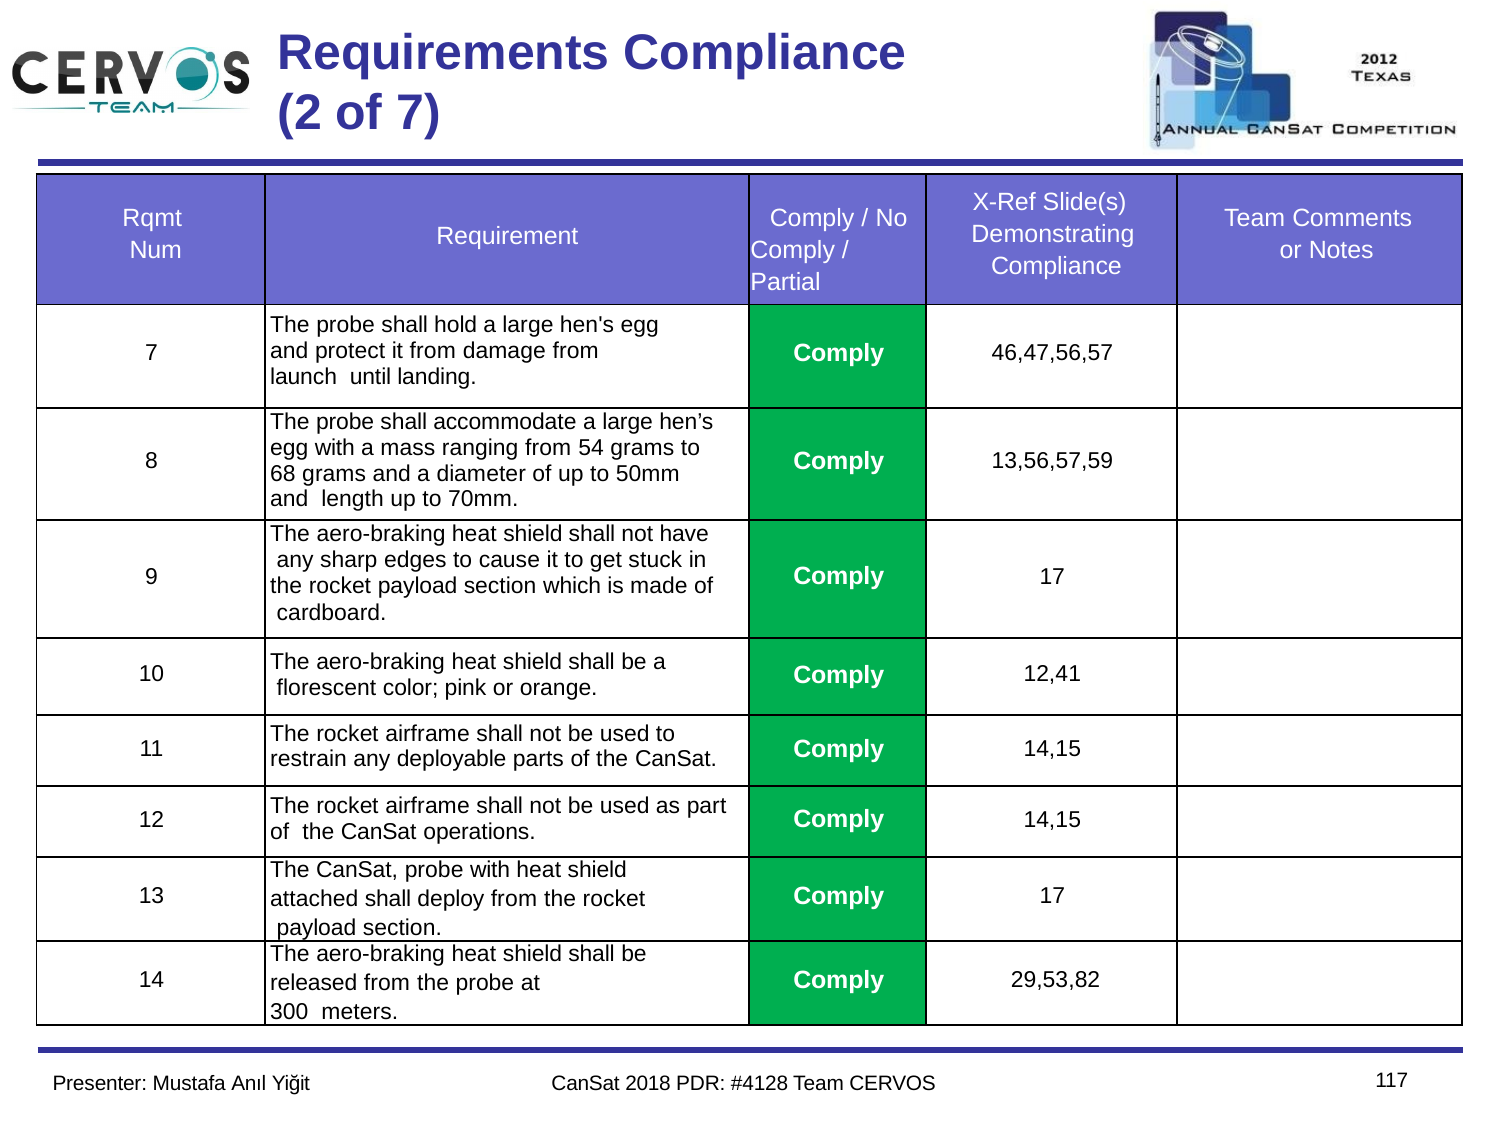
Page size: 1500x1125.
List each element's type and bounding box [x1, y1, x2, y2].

table_cell [750, 409, 925, 519]
table_header [266, 175, 748, 304]
table_cell [1178, 521, 1461, 637]
table_cell [927, 305, 1176, 407]
table_cell [37, 787, 264, 856]
table_cell [266, 942, 748, 1024]
table_cell [750, 787, 925, 856]
table_cell [266, 787, 748, 856]
table_cell [37, 639, 264, 714]
table_cell [927, 409, 1176, 519]
table_cell [750, 942, 925, 1024]
table_header [750, 175, 925, 304]
table_cell [1178, 787, 1461, 856]
table_cell [750, 716, 925, 785]
table_cell [1178, 639, 1461, 714]
table_cell [37, 716, 264, 785]
table_cell [750, 305, 925, 407]
table_header [927, 175, 1176, 304]
table_cell [1178, 716, 1461, 785]
text_box [12, 12, 251, 157]
table_cell [266, 305, 748, 407]
table_cell [927, 787, 1176, 856]
table_cell [266, 521, 748, 637]
table_cell [927, 639, 1176, 714]
table_cell [37, 858, 264, 940]
table_cell [266, 409, 748, 519]
table_cell [750, 521, 925, 637]
text_box [1142, 1, 1458, 156]
table_cell [37, 942, 264, 1024]
table_cell [750, 639, 925, 714]
table_header [1178, 175, 1461, 304]
table_cell [266, 639, 748, 714]
table_cell [37, 305, 264, 407]
text_box [50, 1069, 317, 1095]
table_cell [1178, 305, 1461, 407]
text_box [1371, 1066, 1415, 1092]
table_cell [1178, 409, 1461, 519]
table_cell [37, 521, 264, 637]
title [275, 17, 911, 173]
table_cell [927, 942, 1176, 1024]
table_cell [927, 858, 1176, 940]
table_cell [927, 521, 1176, 637]
table_header [37, 175, 264, 304]
footer [549, 1069, 951, 1125]
table_cell [750, 858, 925, 940]
table_cell [1178, 858, 1461, 940]
table_cell [266, 716, 748, 785]
table_cell [927, 716, 1176, 785]
table_cell [266, 858, 748, 940]
table_cell [37, 409, 264, 519]
table_cell [1178, 942, 1461, 1024]
